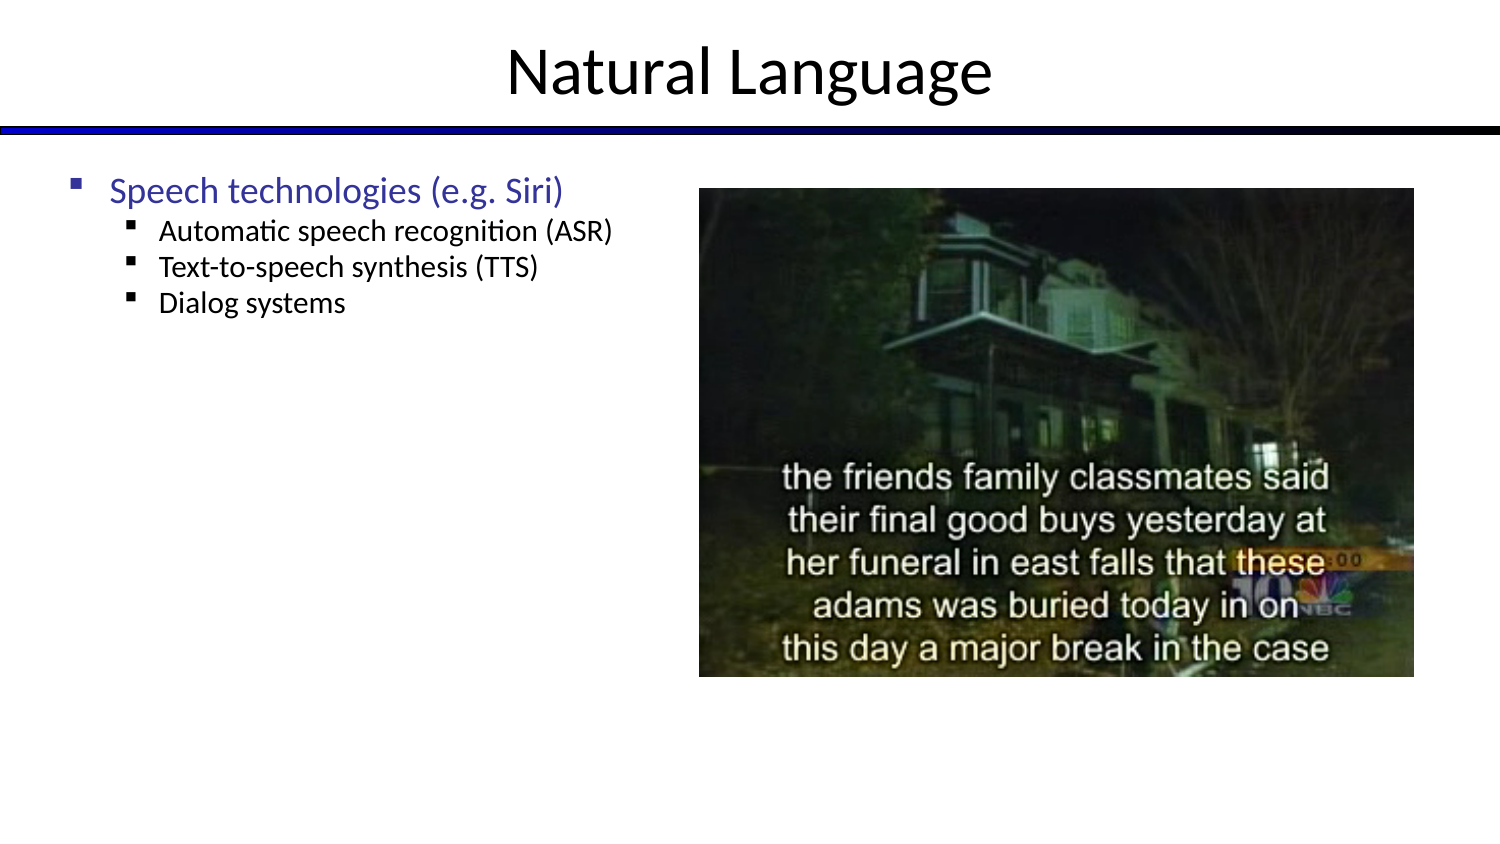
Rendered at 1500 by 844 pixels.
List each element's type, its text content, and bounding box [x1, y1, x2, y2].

title Natural Language [0, 0, 1500, 138]
picture [699, 188, 1414, 677]
list Speech technologies (e.g. Siri) Automatic speech recognition (ASR) Text-to-speech synthesis (TTS) Dialog systems [56, 169, 1107, 780]
